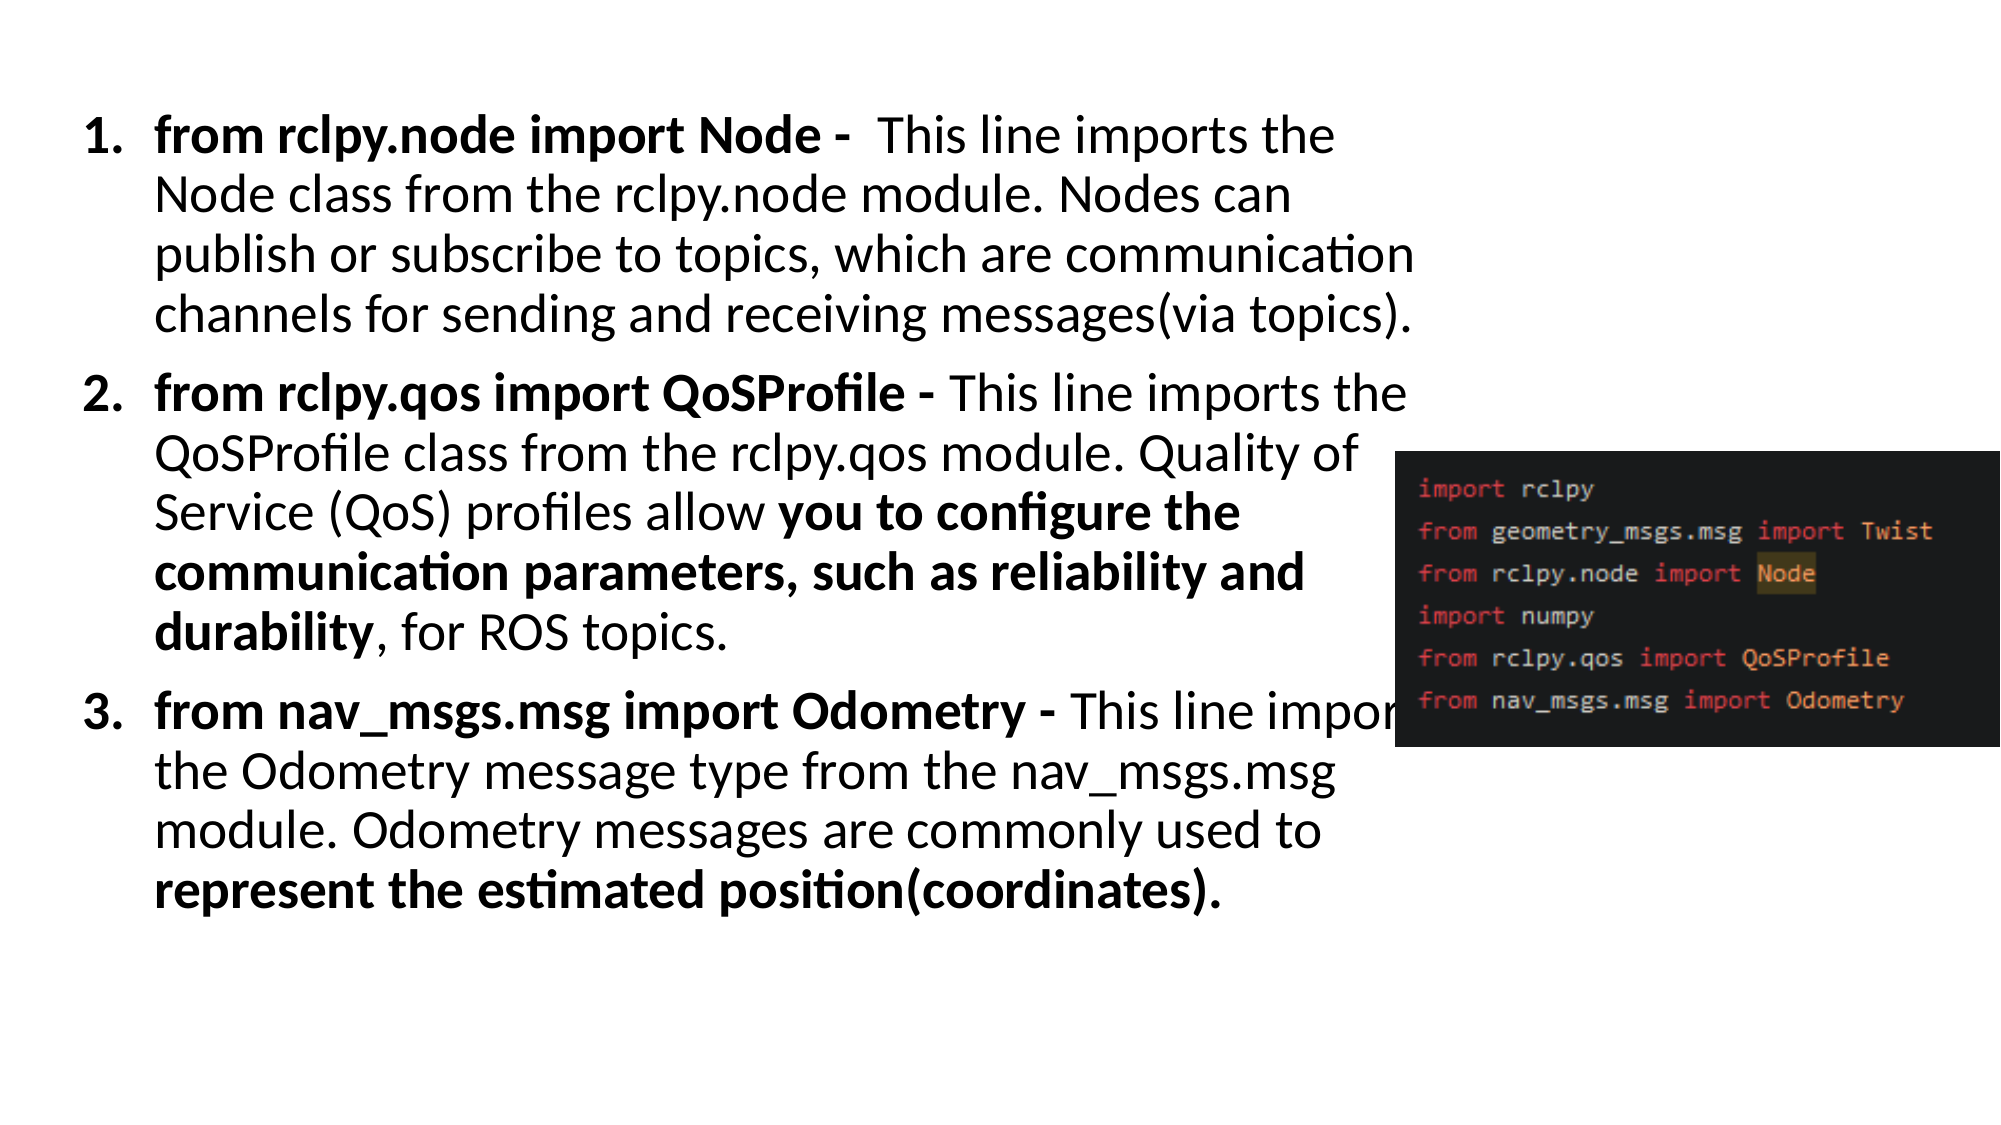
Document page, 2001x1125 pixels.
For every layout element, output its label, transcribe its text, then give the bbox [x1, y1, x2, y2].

list from rclpy.node import Node - This line imports the Node class from the rclpy.node module. Nodes can publish or subscribe to topics, which are communication channels for sending and receiving messages(via topics). from rclpy.qos import QoSProfile - This line imports the QoSProfile class from the rclpy.qos module. Quality of Service (QoS) profiles allow you to configure the communication parameters, such as reliability and durability, for ROS topics. from nav_msgs.msg import Odometry - This line imports the Odometry message type from the nav_msgs.msg module. Odometry messages are commonly used to represent the estimated position(coordinates). [67, 97, 1470, 1014]
picture [1395, 451, 2000, 747]
